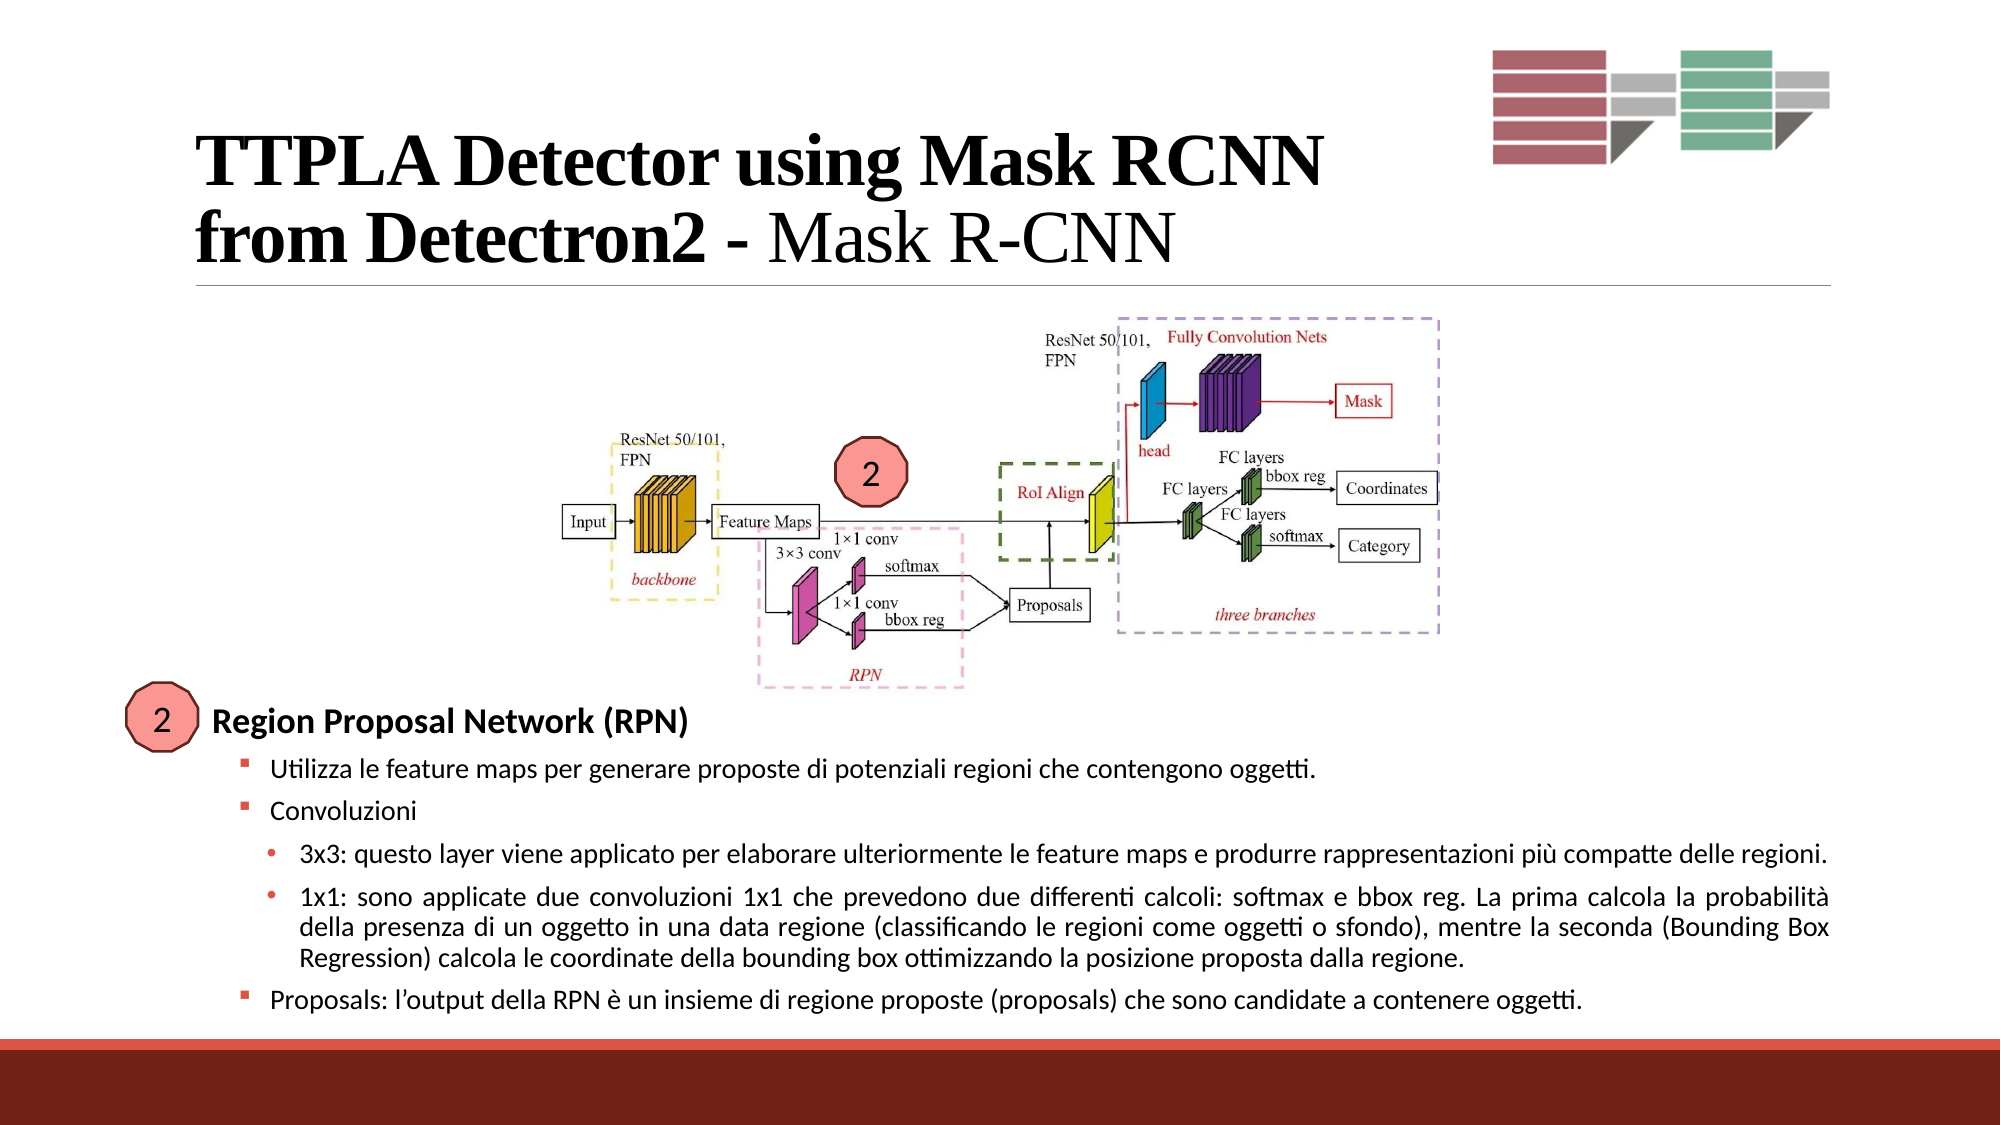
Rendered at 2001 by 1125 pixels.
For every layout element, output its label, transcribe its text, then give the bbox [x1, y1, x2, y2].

title TTPLA Detector using Mask RCNN from Detectron2 - Mask R-CNN [180, 47, 1491, 285]
picture [559, 317, 1441, 696]
text_box 2 [125, 681, 200, 753]
title Model testing – Intersection Over Union [1491, 47, 1830, 168]
list Region Proposal Network (RPN) Utilizza le feature maps per generare proposte di potenziali regioni che contengono oggetti. Convoluzioni 3x3: questo layer viene applicato per elaborare ulteriormente le feature maps e produrre rappresentazioni più compatte delle regioni. 1x1: sono applicate due convoluzioni 1x1 che prevedono due differenti calcoli: softmax e bbox reg. La prima calcola la probabilità della presenza di un oggetto in una data regione (classificando le regioni come oggetti o sfondo), mentre la seconda (Bounding Box Regression) calcola le coordinate della bounding box ottimizzando la posizione proposta dalla regione. Proposals: l’output della RPN è un insieme di regione proposte (proposals) che sono candidate a contenere oggetti. [180, 694, 1830, 1055]
